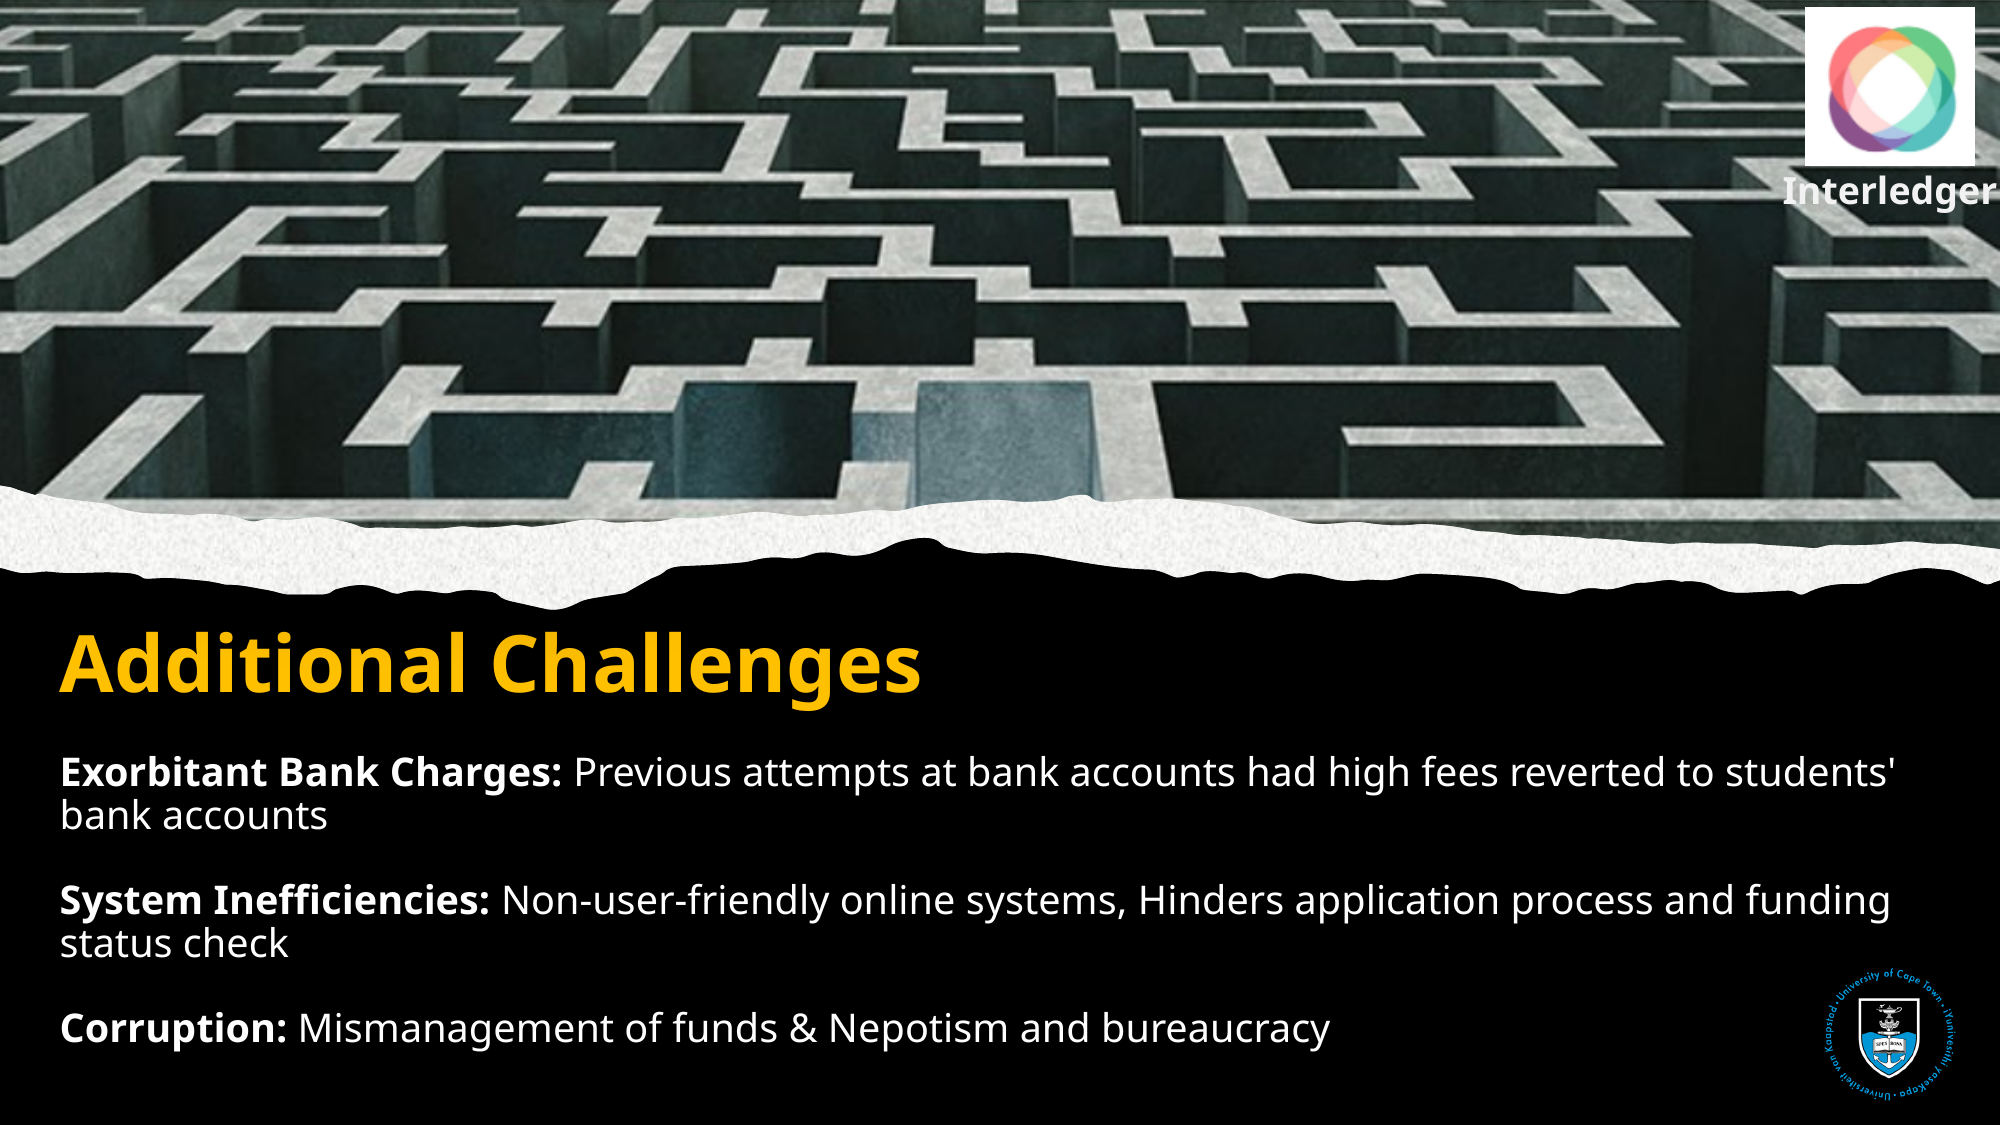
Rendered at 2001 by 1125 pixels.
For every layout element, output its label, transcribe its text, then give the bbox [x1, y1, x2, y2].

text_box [0, 485, 2000, 611]
picture [0, 0, 2000, 485]
title Additional Challenges Exorbitant Bank Charges: Previous attempts at bank accounts had high fees reverted to students' bank accounts System Inefficiencies: Non-user-friendly online systems, Hinders application process and funding status check Corruption: Mismanagement of funds & Nepotism and bureaucracy [0, 611, 2000, 1125]
picture [1760, 944, 2000, 1125]
